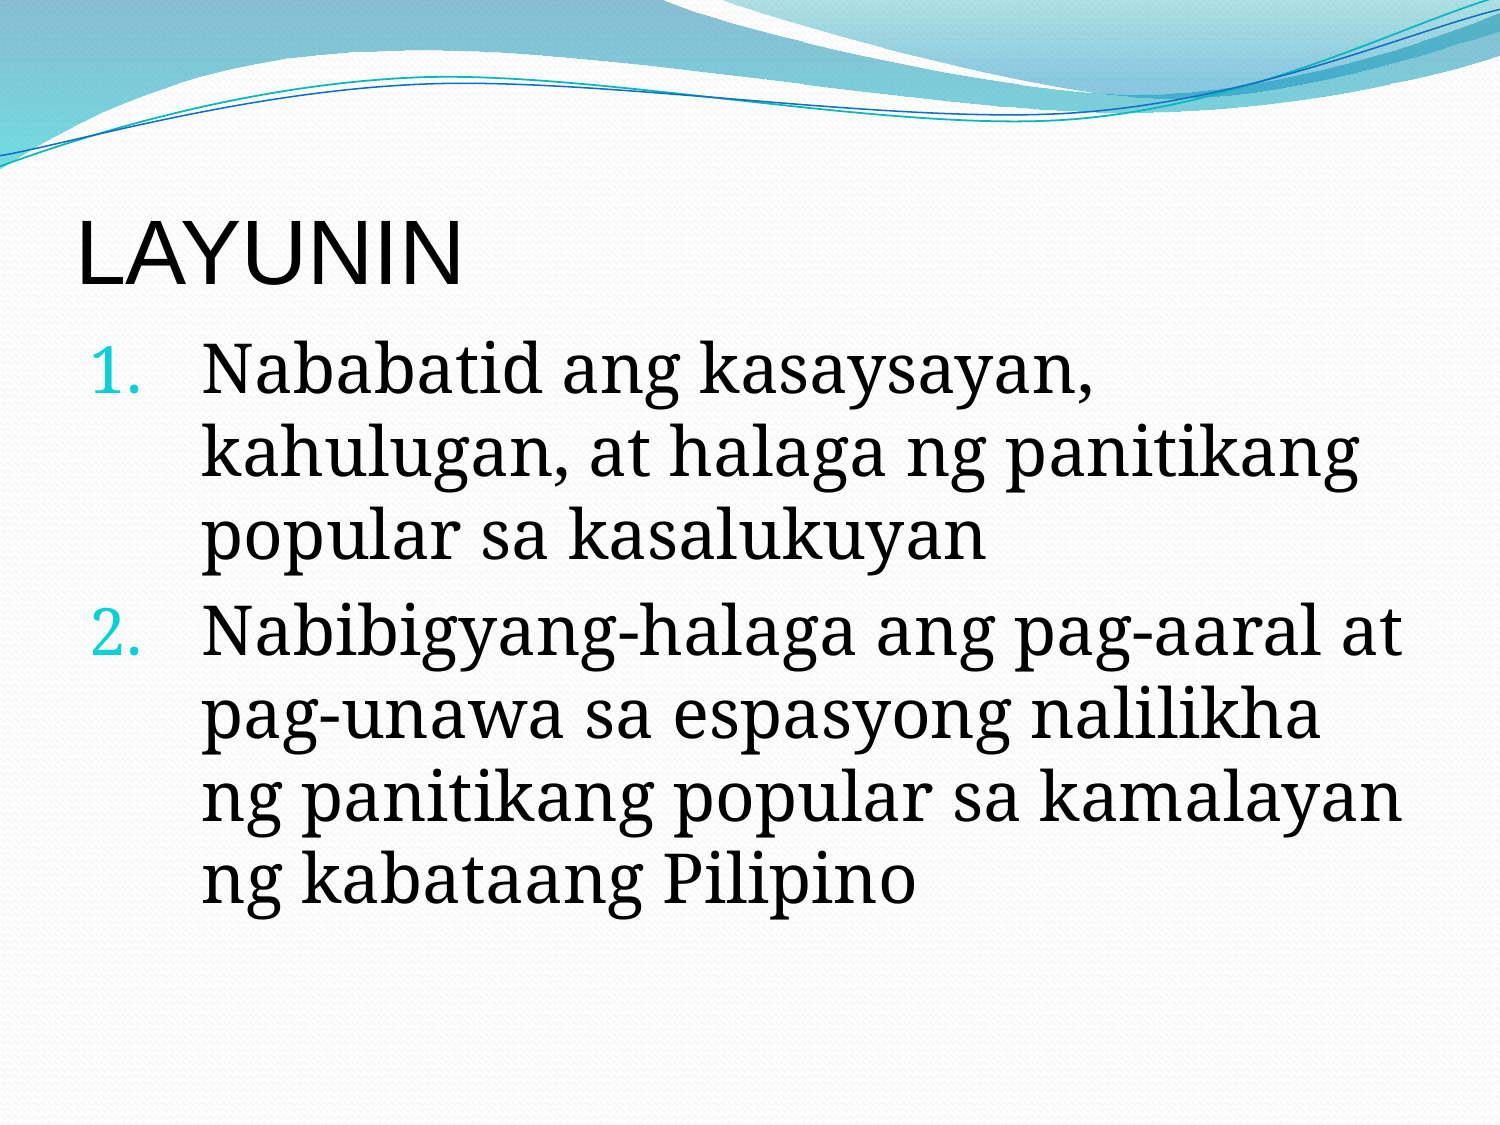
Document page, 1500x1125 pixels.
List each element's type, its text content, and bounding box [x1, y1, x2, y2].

list Nababatid ang kasaysayan, kahulugan, at halaga ng panitikang popular sa kasalukuyan Nabibigyang-halaga ang pag-aaral at pag-unawa sa espasyong nalilikha ng panitikang popular sa kamalayan ng kabataang Pilipino [75, 317, 1425, 1038]
title LAYUNIN [75, 115, 1425, 303]
